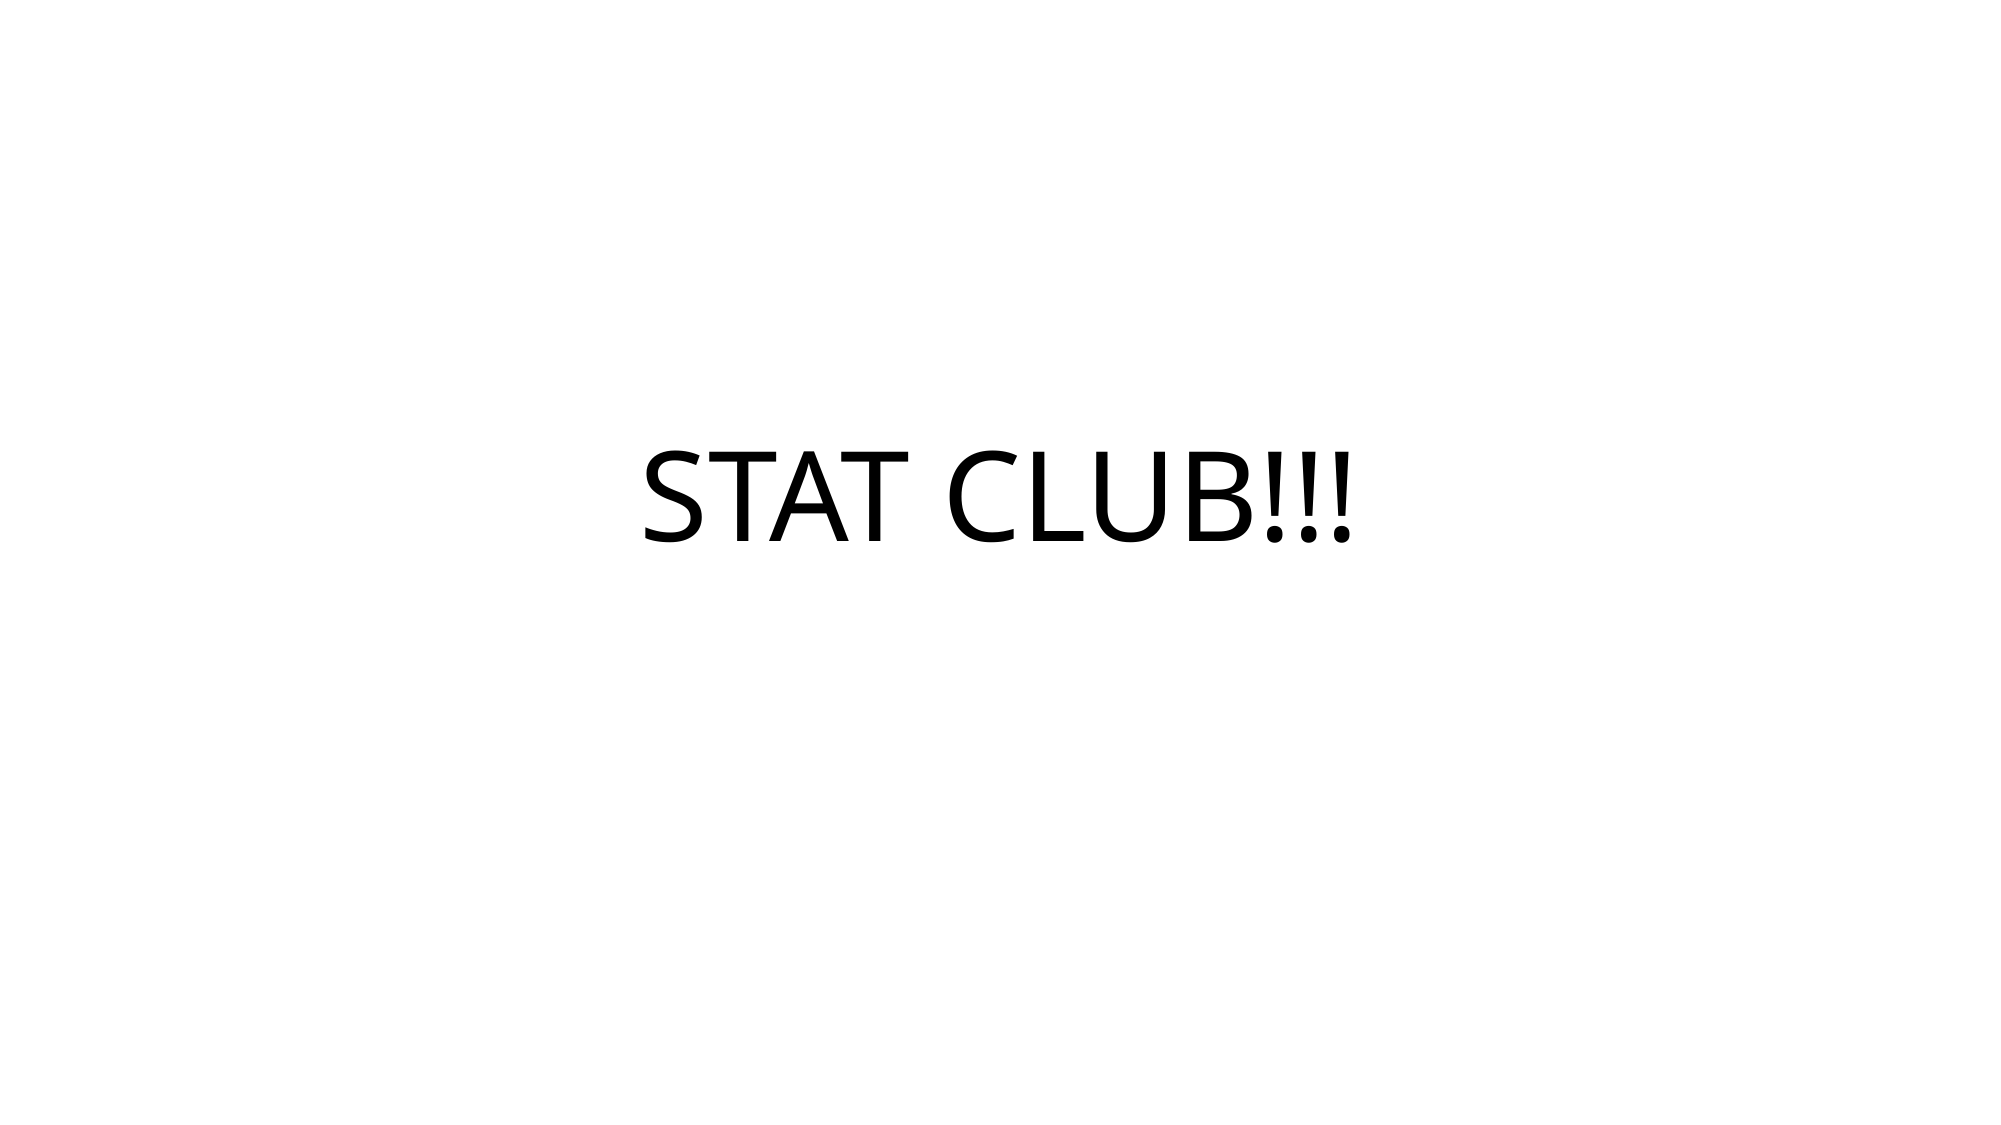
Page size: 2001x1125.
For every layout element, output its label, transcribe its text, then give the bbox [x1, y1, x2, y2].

title STAT CLUB!!! [249, 184, 1750, 576]
